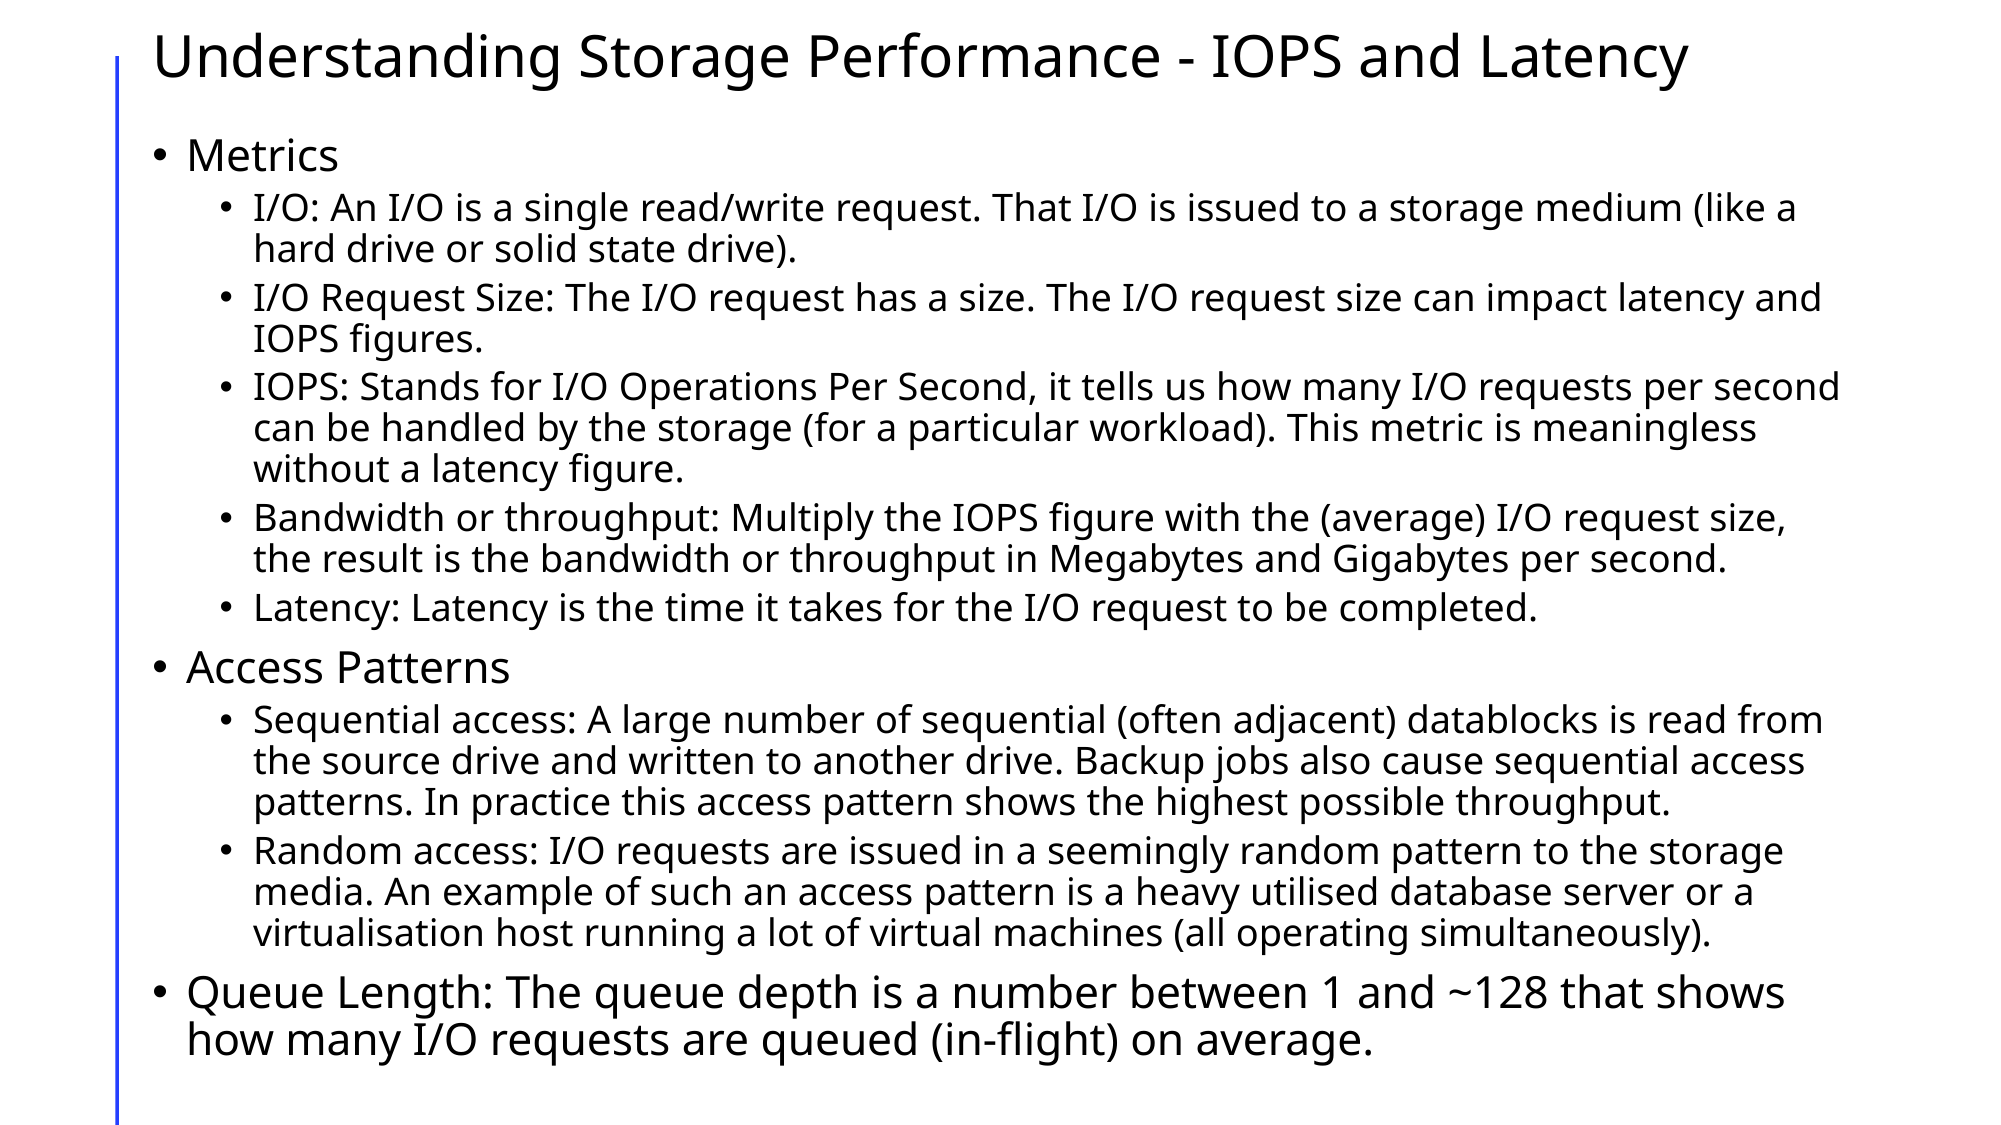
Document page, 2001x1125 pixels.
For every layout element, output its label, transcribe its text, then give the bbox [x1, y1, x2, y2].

list Metrics I/O: An I/O is a single read/write request. That I/O is issued to a storage medium (like a hard drive or solid state drive). I/O Request Size: The I/O request has a size. The I/O request size can impact latency and IOPS figures. IOPS: Stands for I/O Operations Per Second, it tells us how many I/O requests per second can be handled by the storage (for a particular workload). This metric is meaningless without a latency figure. Bandwidth or throughput: Multiply the IOPS figure with the (average) I/O request size, the result is the bandwidth or throughput in Megabytes and Gigabytes per second. Latency: Latency is the time it takes for the I/O request to be completed. Access Patterns Sequential access: A large number of sequential (often adjacent) datablocks is read from the source drive and written to another drive. Backup jobs also cause sequential access patterns. In practice this access pattern shows the highest possible throughput. Random access: I/O requests are issued in a seemingly random pattern to the storage media. An example of such an access pattern is a heavy utilised database server or a virtualisation host running a lot of virtual machines (all operating simultaneously). Queue Length: The queue depth is a number between 1 and ~128 that shows how many I/O requests are queued (in-flight) on average. [137, 125, 1863, 1093]
title Understanding Storage Performance - IOPS and Latency [137, 32, 1863, 85]
